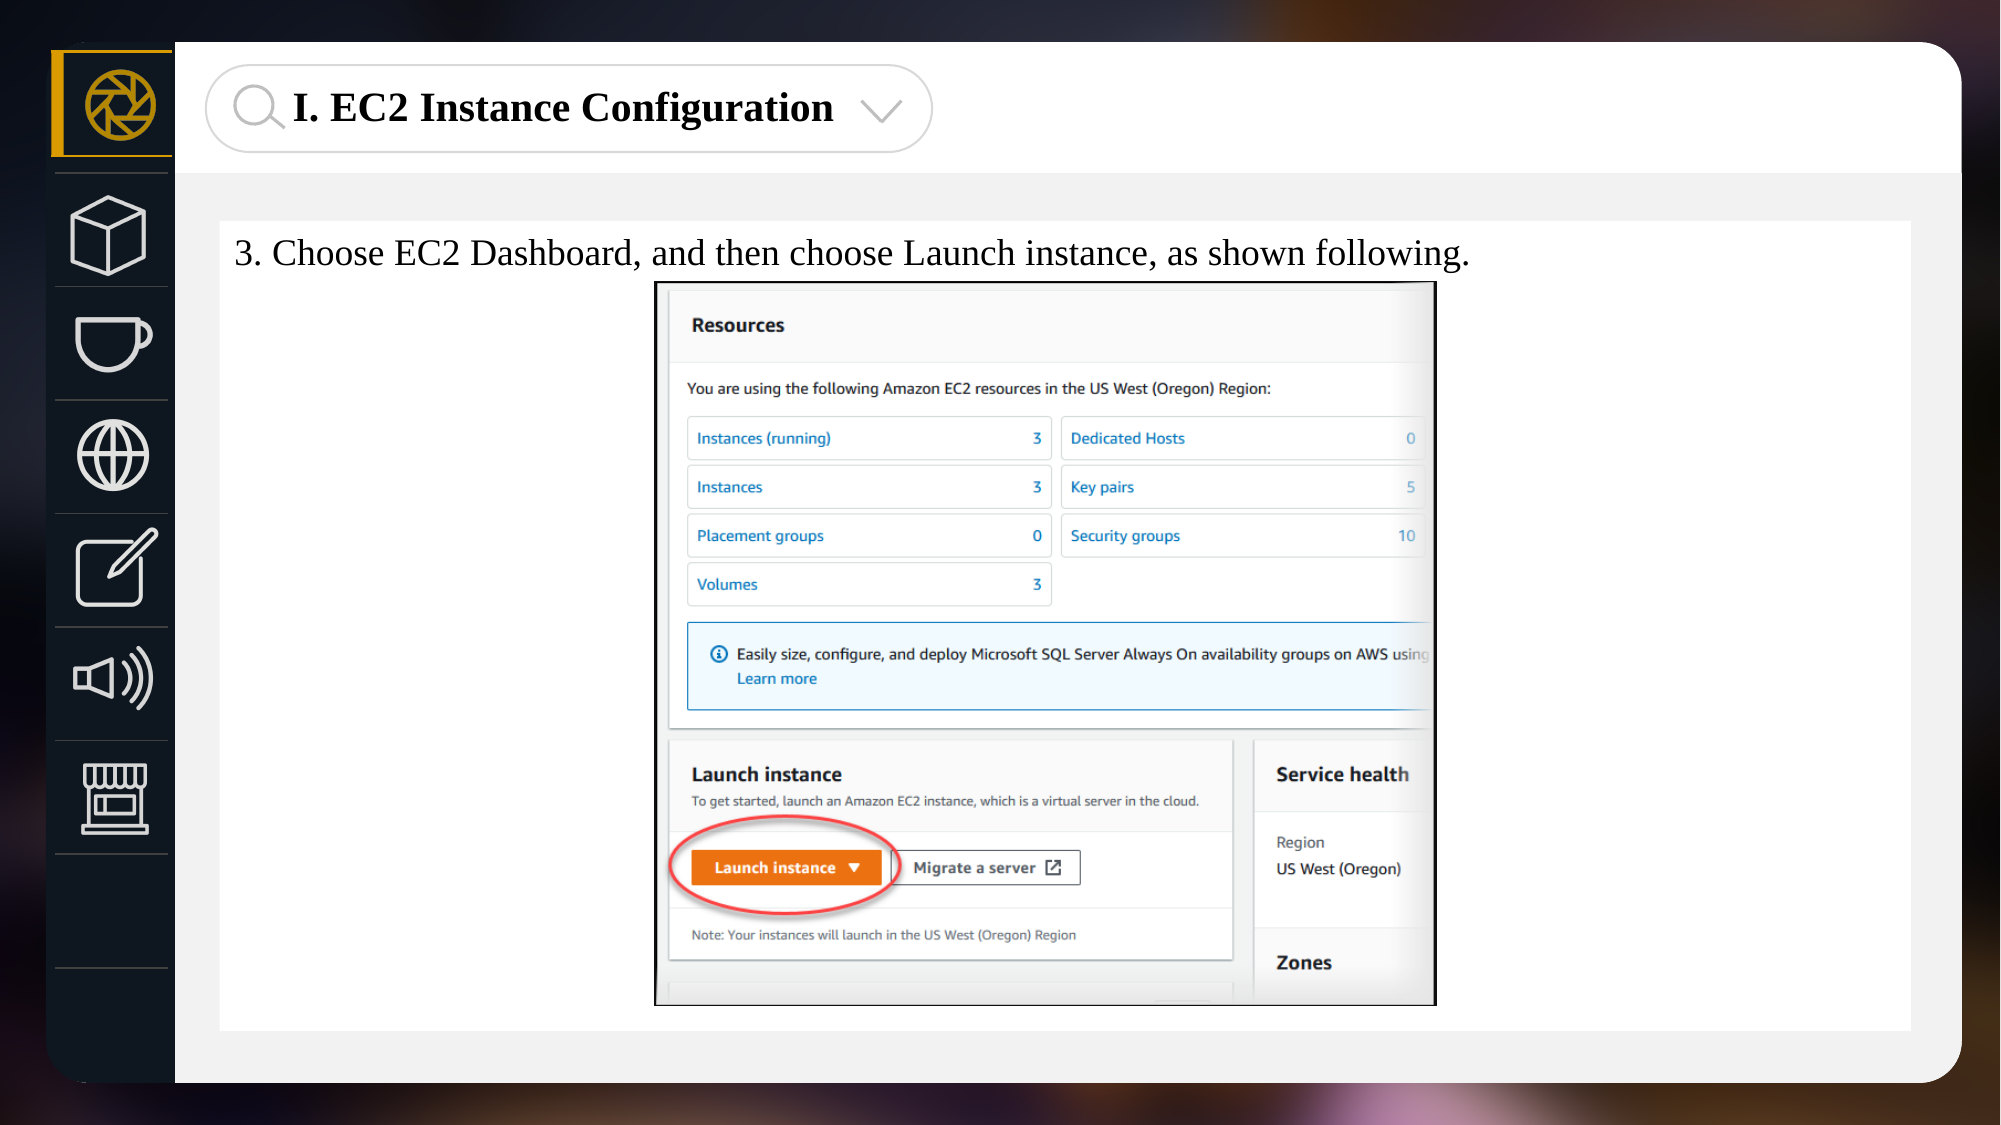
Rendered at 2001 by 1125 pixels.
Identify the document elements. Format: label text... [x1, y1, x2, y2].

picture [0, 0, 2001, 1125]
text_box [51, 40, 185, 170]
text_box AWS [219, 220, 1912, 1032]
text_box I. EC2 Instance Configuration [277, 72, 881, 137]
text_box 3. Choose EC2 Dashboard, and then choose Launch instance, as shown following. [219, 220, 1498, 281]
